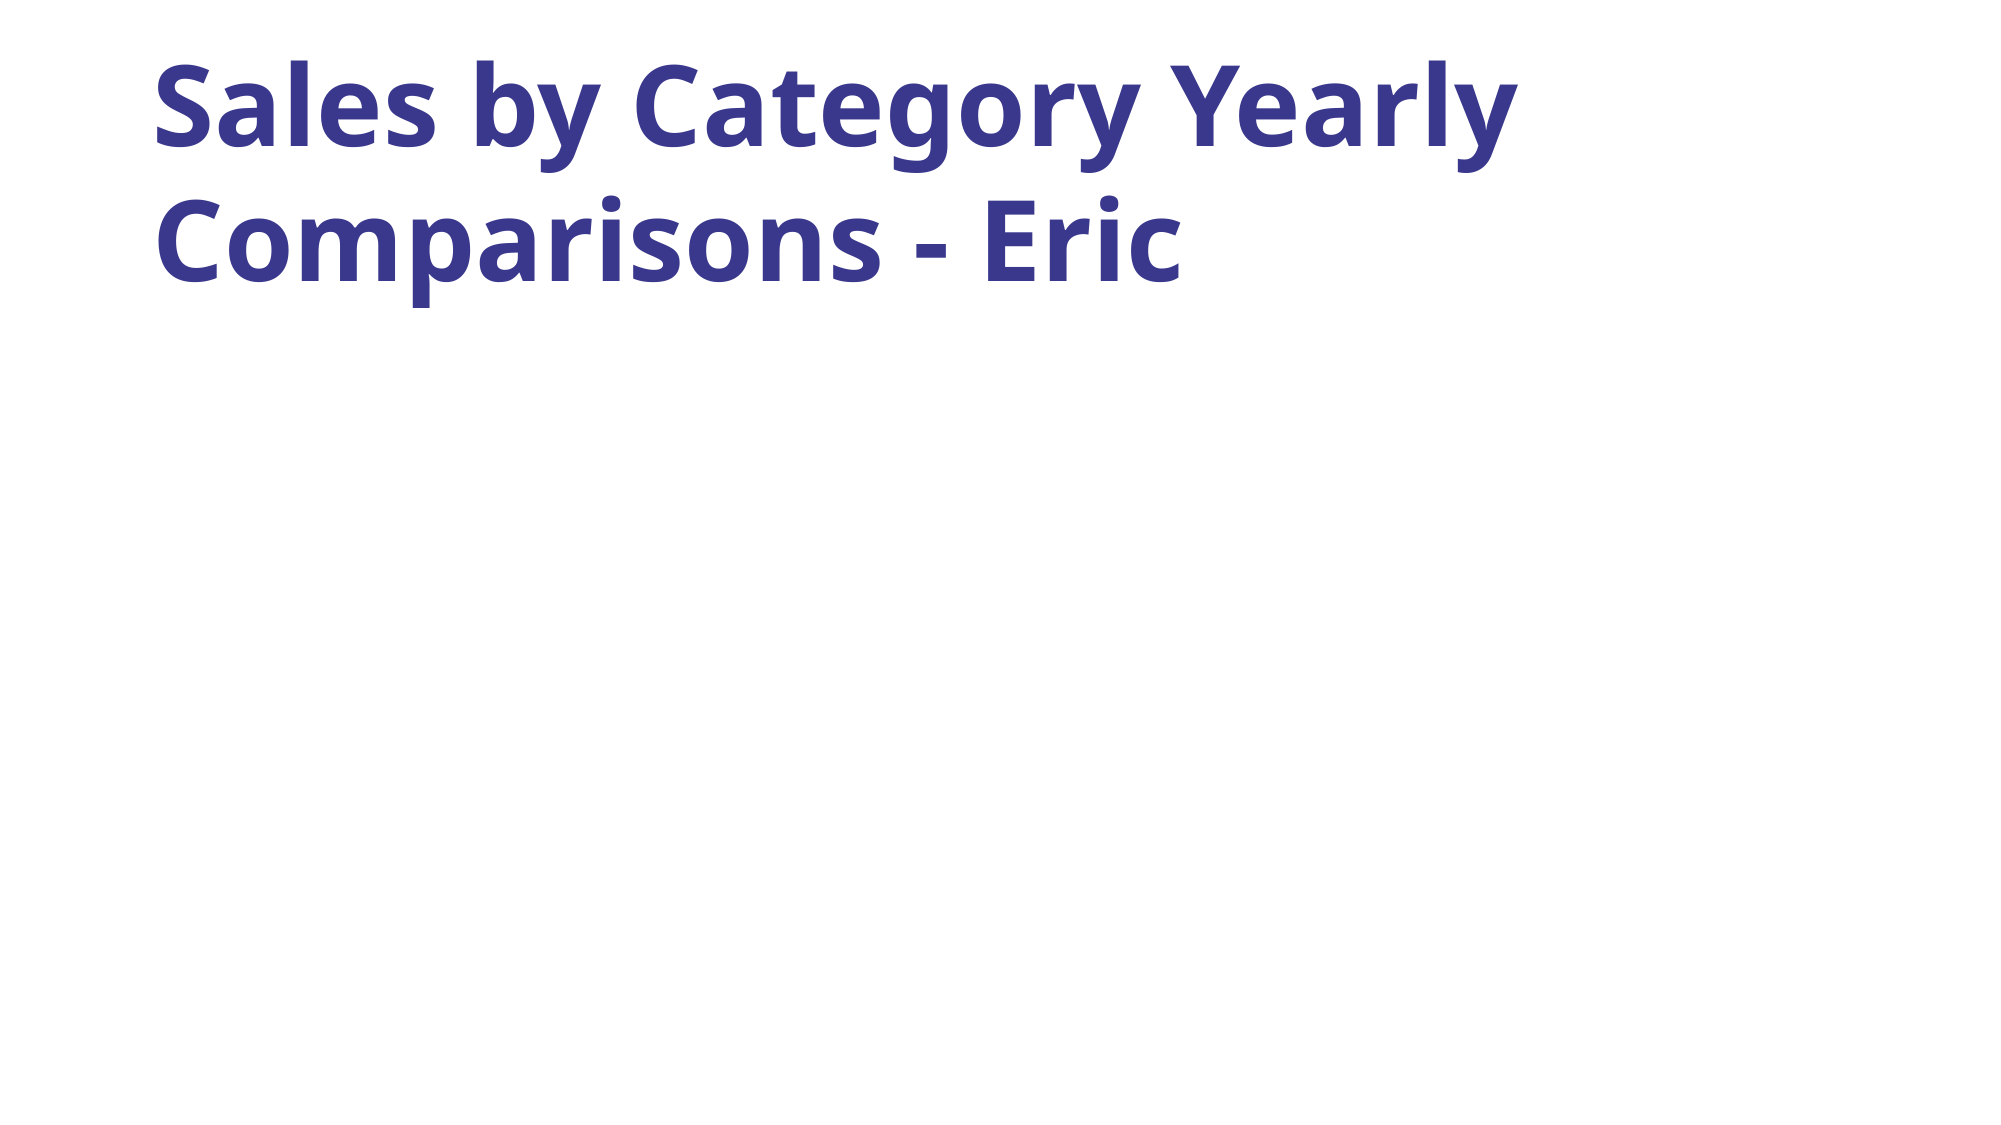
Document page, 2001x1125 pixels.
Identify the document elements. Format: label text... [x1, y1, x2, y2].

title Sales by Category Yearly Comparisons - Eric [137, 59, 1863, 278]
